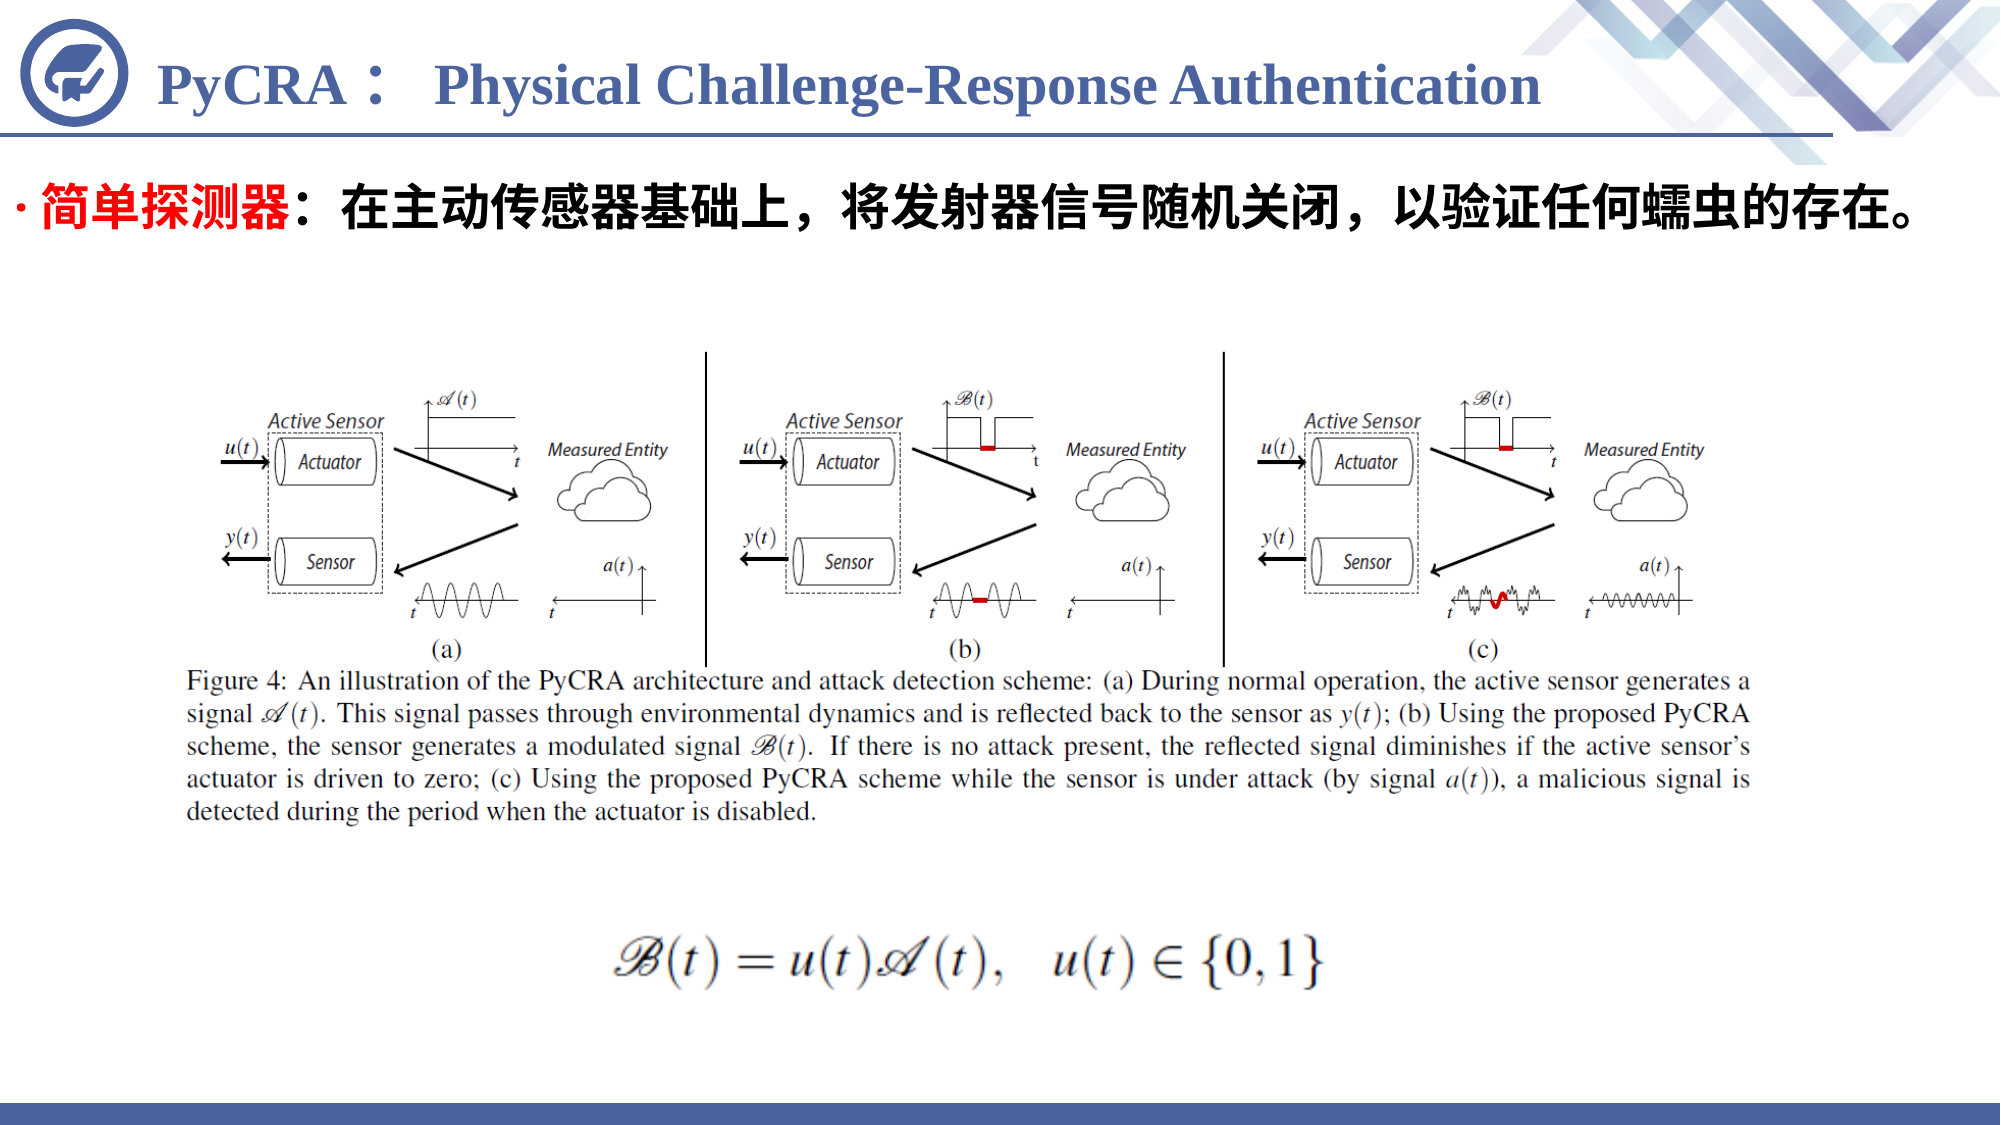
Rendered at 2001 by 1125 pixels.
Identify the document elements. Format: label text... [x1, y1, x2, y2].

text_box ·简单探测器：在主动传感器基础上，将发射器信号随机关闭，以验证任何蠕虫的存在。 [0, 168, 2000, 244]
text_box PyCRA：Physical Challenge-Response Authentication [142, 4, 1412, 124]
picture [511, 897, 1413, 1022]
picture [126, 310, 1813, 859]
text_box [0, 1102, 2000, 1125]
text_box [21, 20, 127, 126]
picture [1412, 0, 2000, 166]
